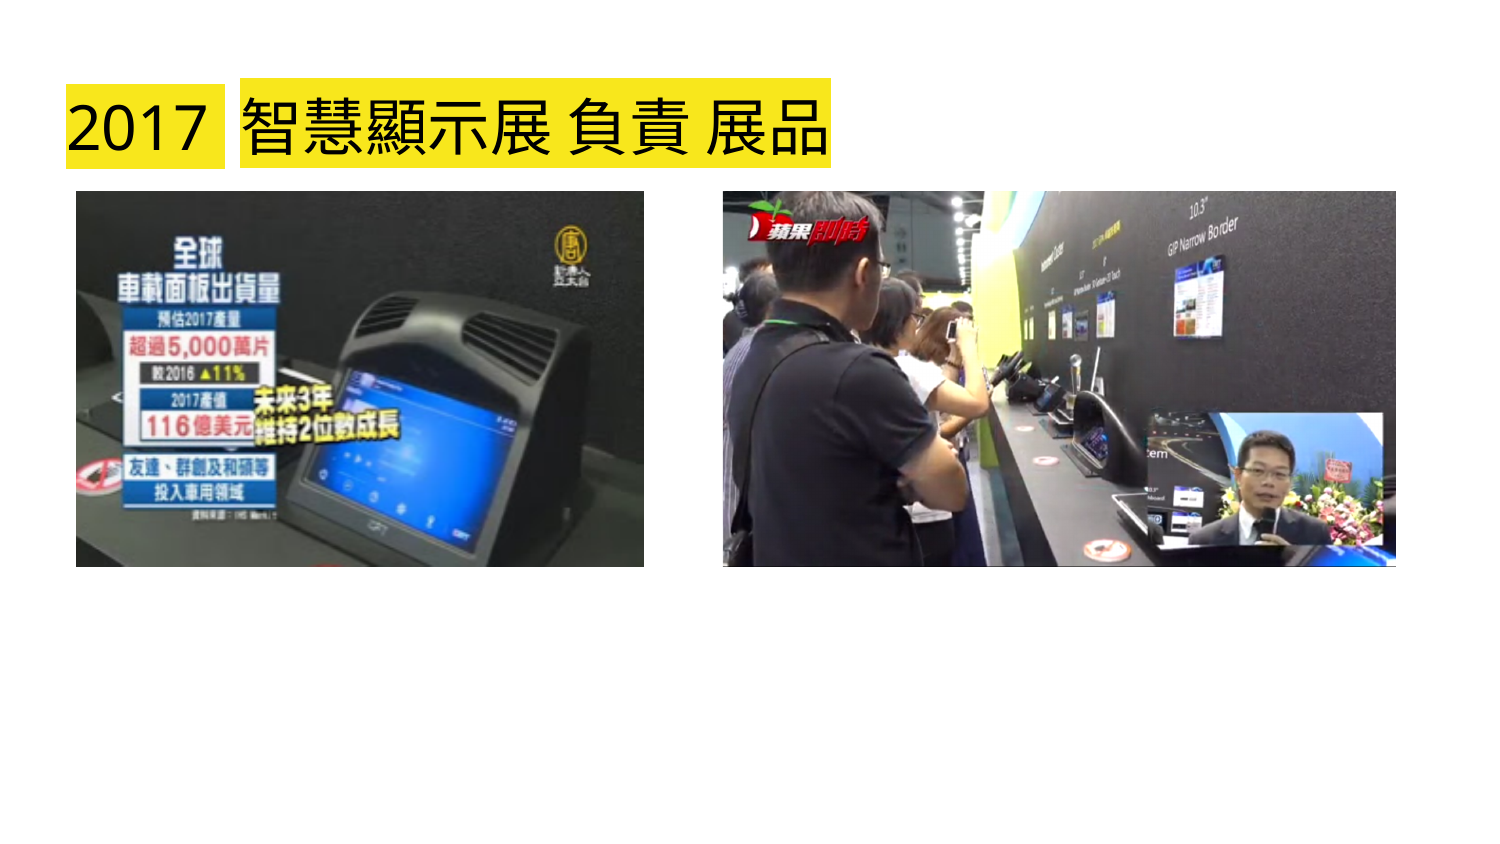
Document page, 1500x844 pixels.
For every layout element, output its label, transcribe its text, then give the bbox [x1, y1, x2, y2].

title 2017 智慧顯示展 負責 展品 [51, 72, 1449, 167]
picture [76, 191, 644, 567]
picture [722, 191, 1397, 567]
